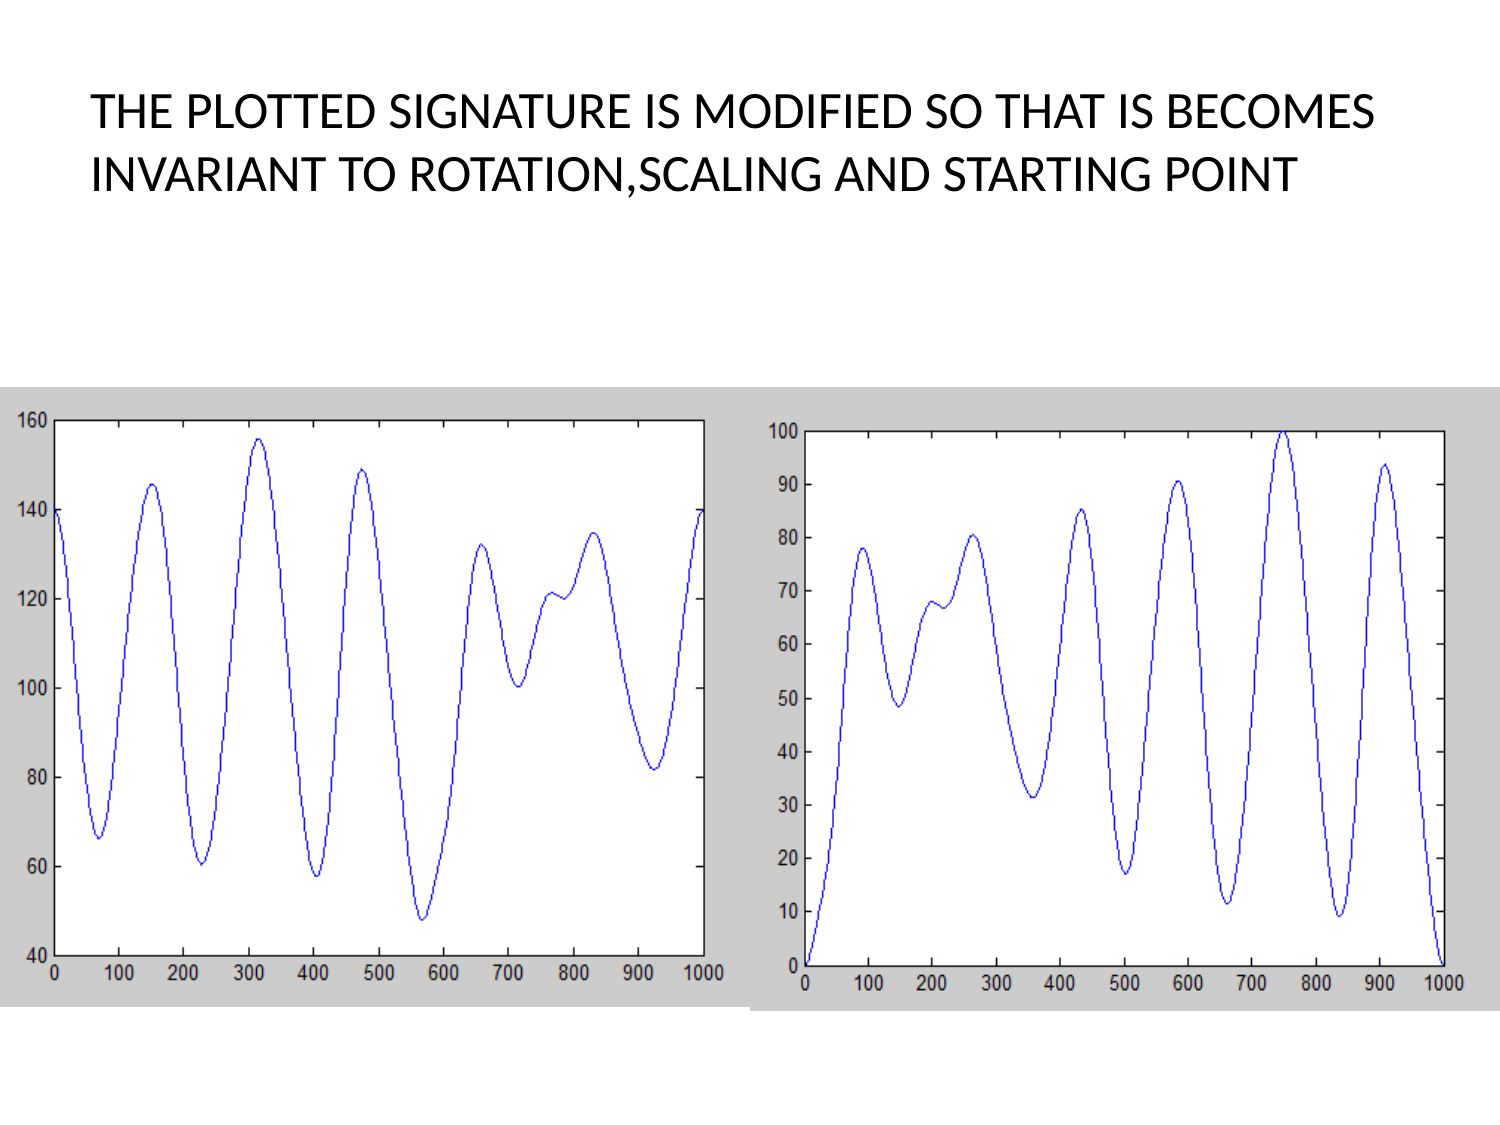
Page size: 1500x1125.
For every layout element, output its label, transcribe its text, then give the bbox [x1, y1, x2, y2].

title THE PLOTTED SIGNATURE IS MODIFIED SO THAT IS BECOMES INVARIANT TO ROTATION,SCALING AND STARTING POINT [75, 45, 1425, 233]
picture [0, 387, 1500, 1012]
